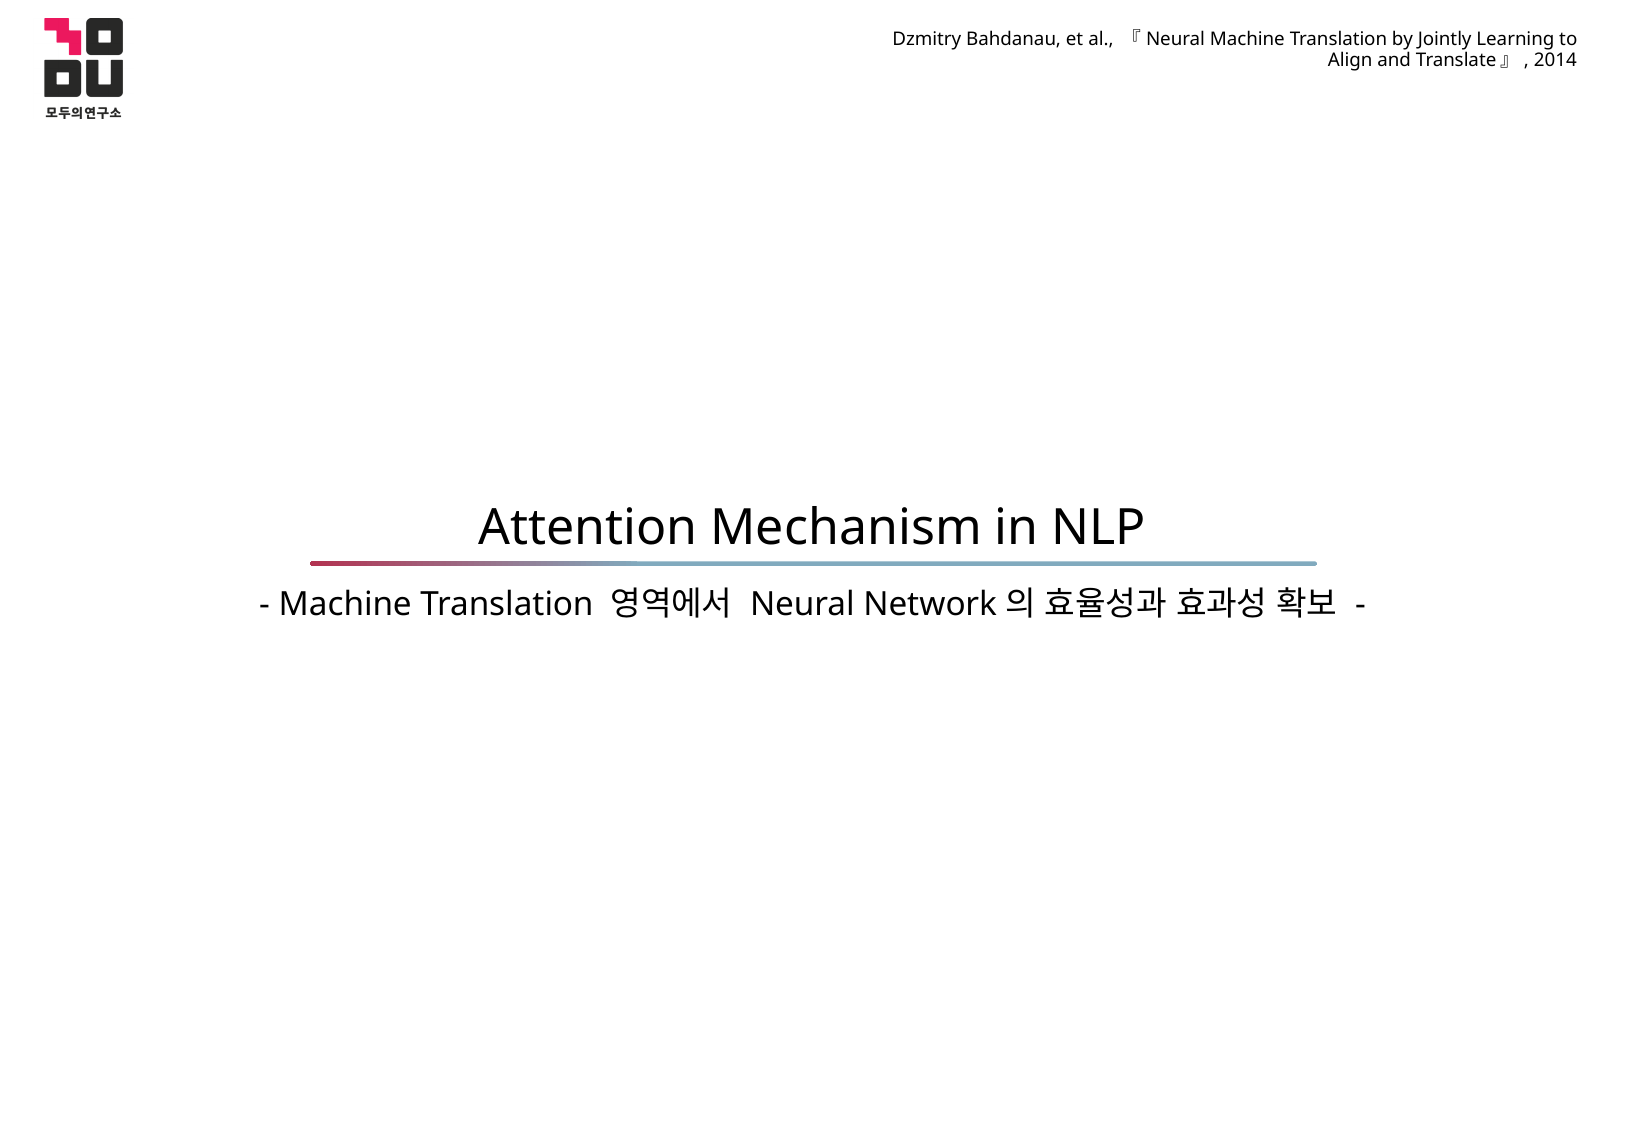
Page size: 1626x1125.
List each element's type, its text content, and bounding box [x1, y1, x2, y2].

picture [33, 18, 134, 119]
subtitle - Machine Translation 영역에서 Neural Network의 효율성과 효과성 확보 - [203, 574, 1422, 689]
list Dzmitry Bahdanau, et al., 『Neural Machine Translation by Jointly Learning to Align and Translate』, 2014 [835, 20, 1592, 80]
title Attention Mechanism in NLP [121, 343, 1504, 563]
